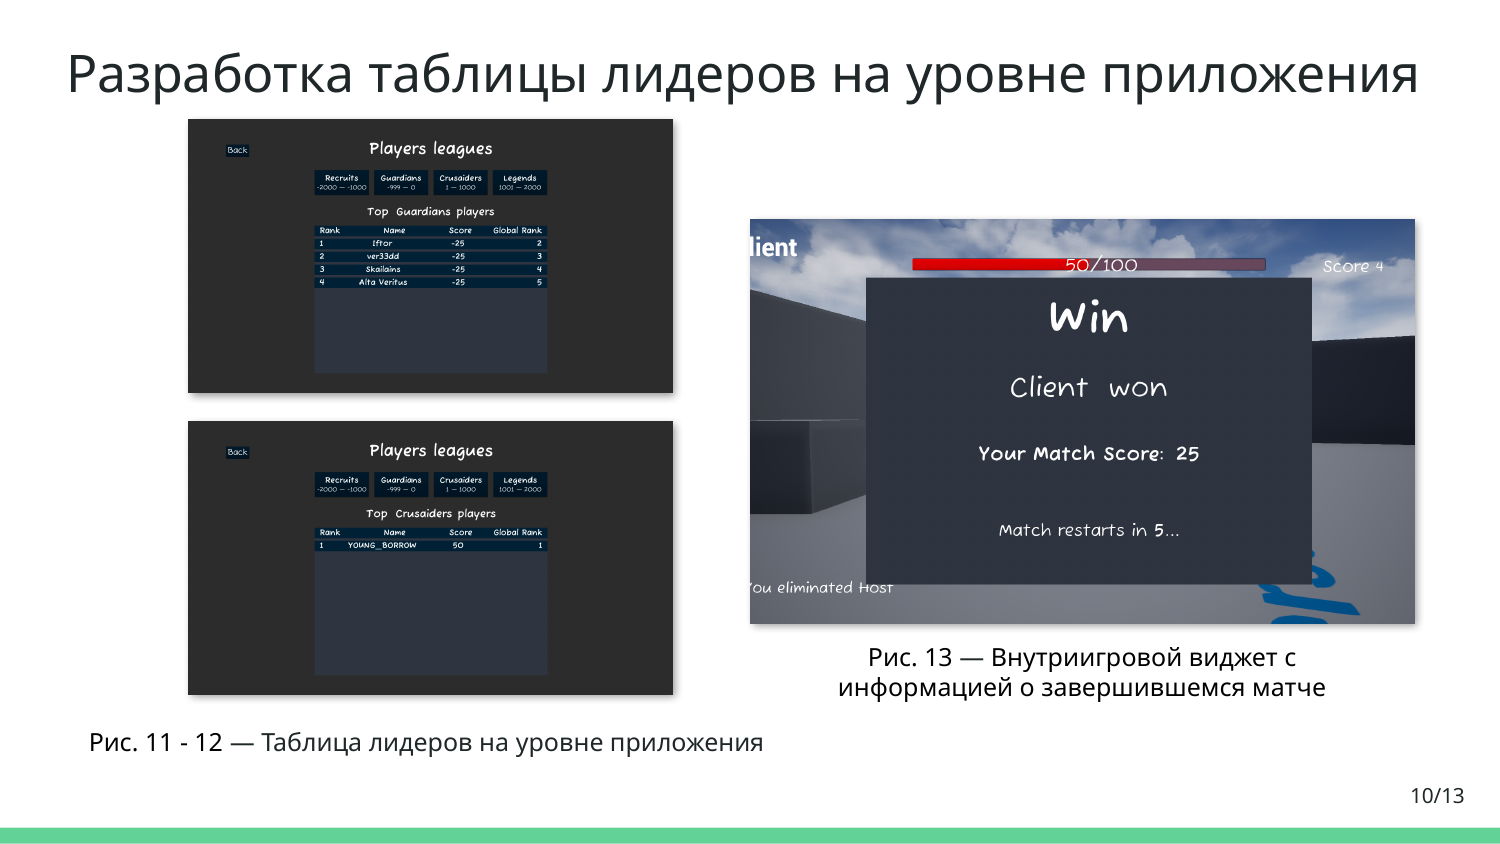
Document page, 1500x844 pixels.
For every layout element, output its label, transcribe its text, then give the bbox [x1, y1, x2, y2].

picture [187, 421, 673, 695]
slide_number 10/13 [1389, 764, 1480, 830]
picture [187, 119, 673, 393]
title Разработка таблицы лидеров на уровне приложения [51, 26, 1449, 120]
picture [749, 219, 1415, 625]
text_box Рис. 11 - 12 — Таблица лидеров на уровне приложения [73, 719, 787, 765]
text_box Рис. 13 — Внутриигровой виджет с информацией о завершившемся матче [823, 633, 1342, 709]
